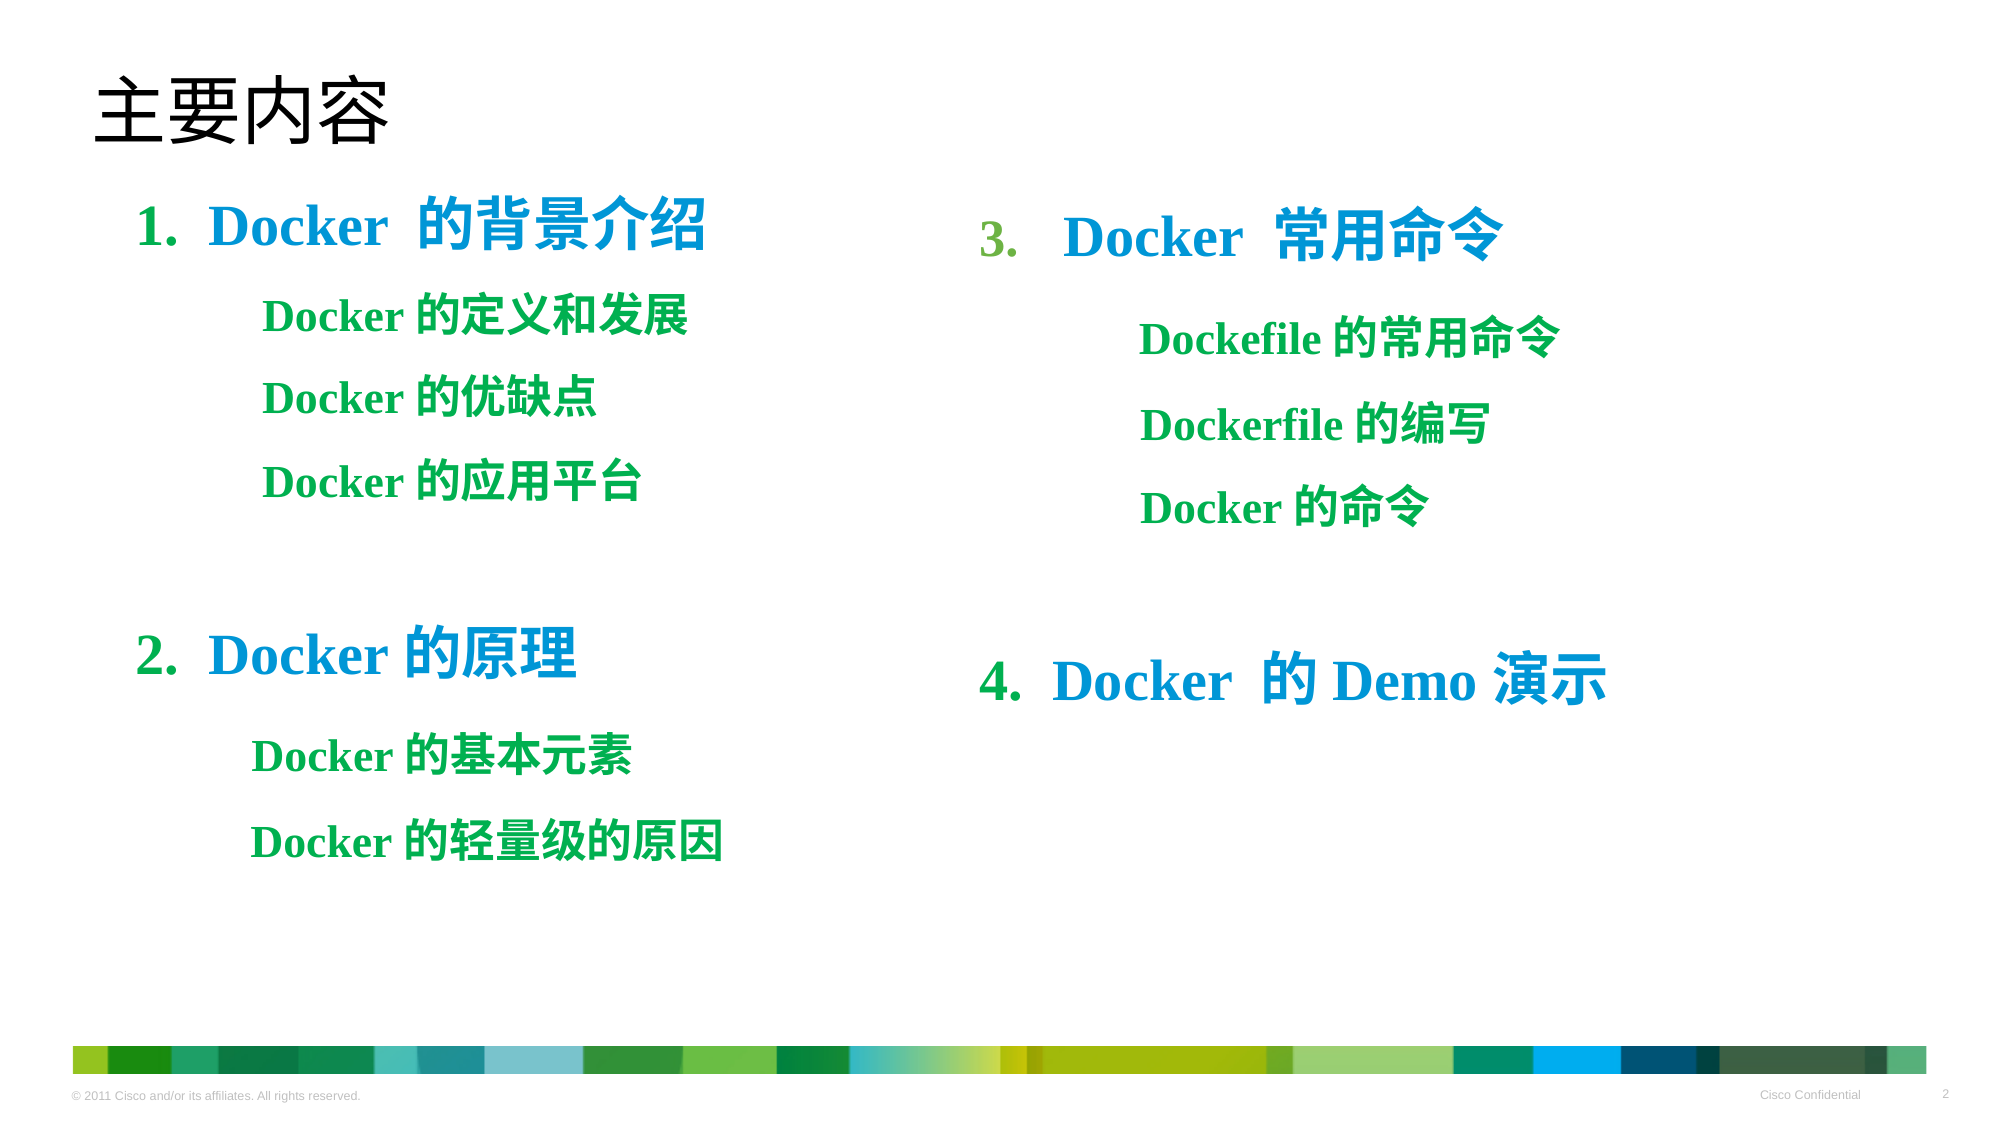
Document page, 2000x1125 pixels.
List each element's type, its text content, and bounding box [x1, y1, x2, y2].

text_box Docker 常用命令 Dockefile的常用命令 Dockerfile的编写 Docker的命令 4. Docker 的Demo演示 [964, 196, 1702, 1024]
title 主要内容 [78, 70, 1265, 161]
list 1. Docker 的背景介绍 Docker的定义和发展 Docker的优缺点 Docker的应用平台 2. Docker的原理 Docker的基本元素 Docker的轻量级的原因 [120, 184, 858, 1012]
picture [72, 1046, 1533, 1074]
picture [1697, 1046, 1927, 1074]
